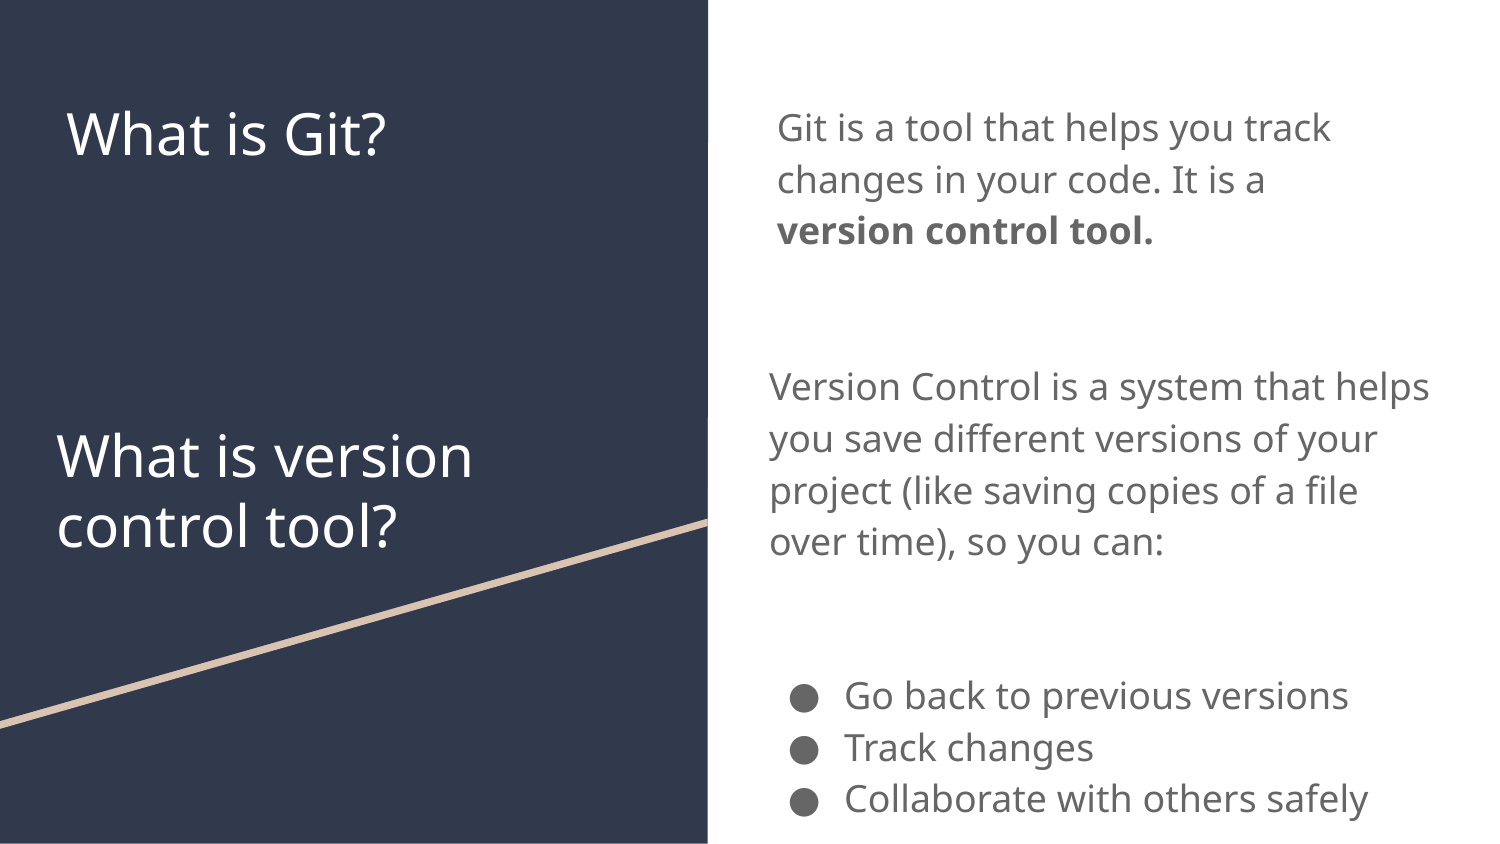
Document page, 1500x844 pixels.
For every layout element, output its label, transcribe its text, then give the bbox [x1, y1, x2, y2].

text_box What is version control tool? [41, 404, 552, 765]
list Git is a tool that helps you track changes in your code. It is a version control tool. [761, 82, 1446, 341]
text_box Version Control is a system that helps you save different versions of your project (like saving copies of a file over time), so you can: Go back to previous versions Track changes Collaborate with others safely [754, 341, 1453, 755]
title What is Git? [51, 82, 660, 251]
